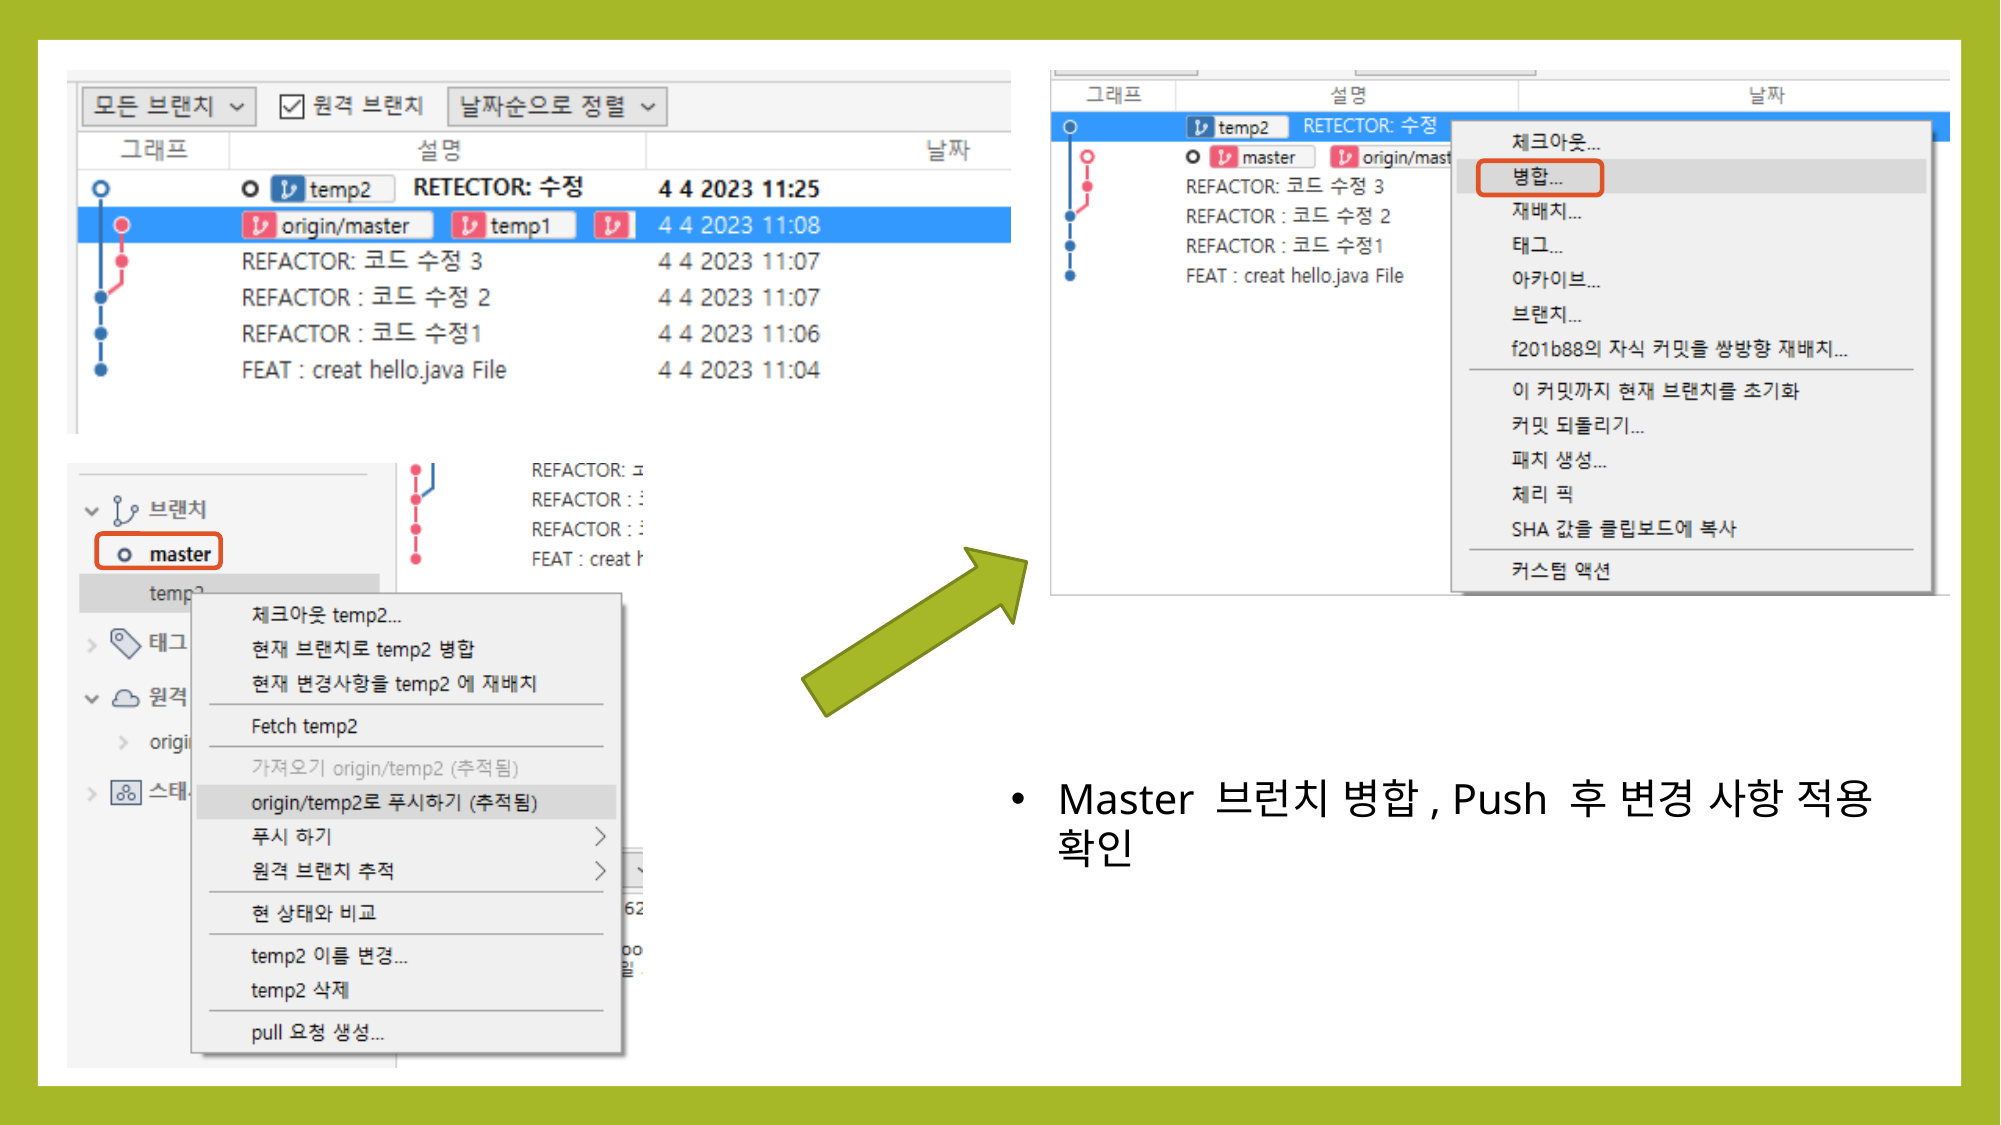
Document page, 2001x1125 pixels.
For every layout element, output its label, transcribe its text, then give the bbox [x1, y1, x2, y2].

text_box [800, 546, 1029, 718]
picture [67, 462, 644, 1069]
picture [1050, 70, 1950, 597]
picture [67, 70, 1011, 434]
text_box Master 브런치 병합, Push 후 변경 사항 적용 확인 [996, 765, 1961, 881]
